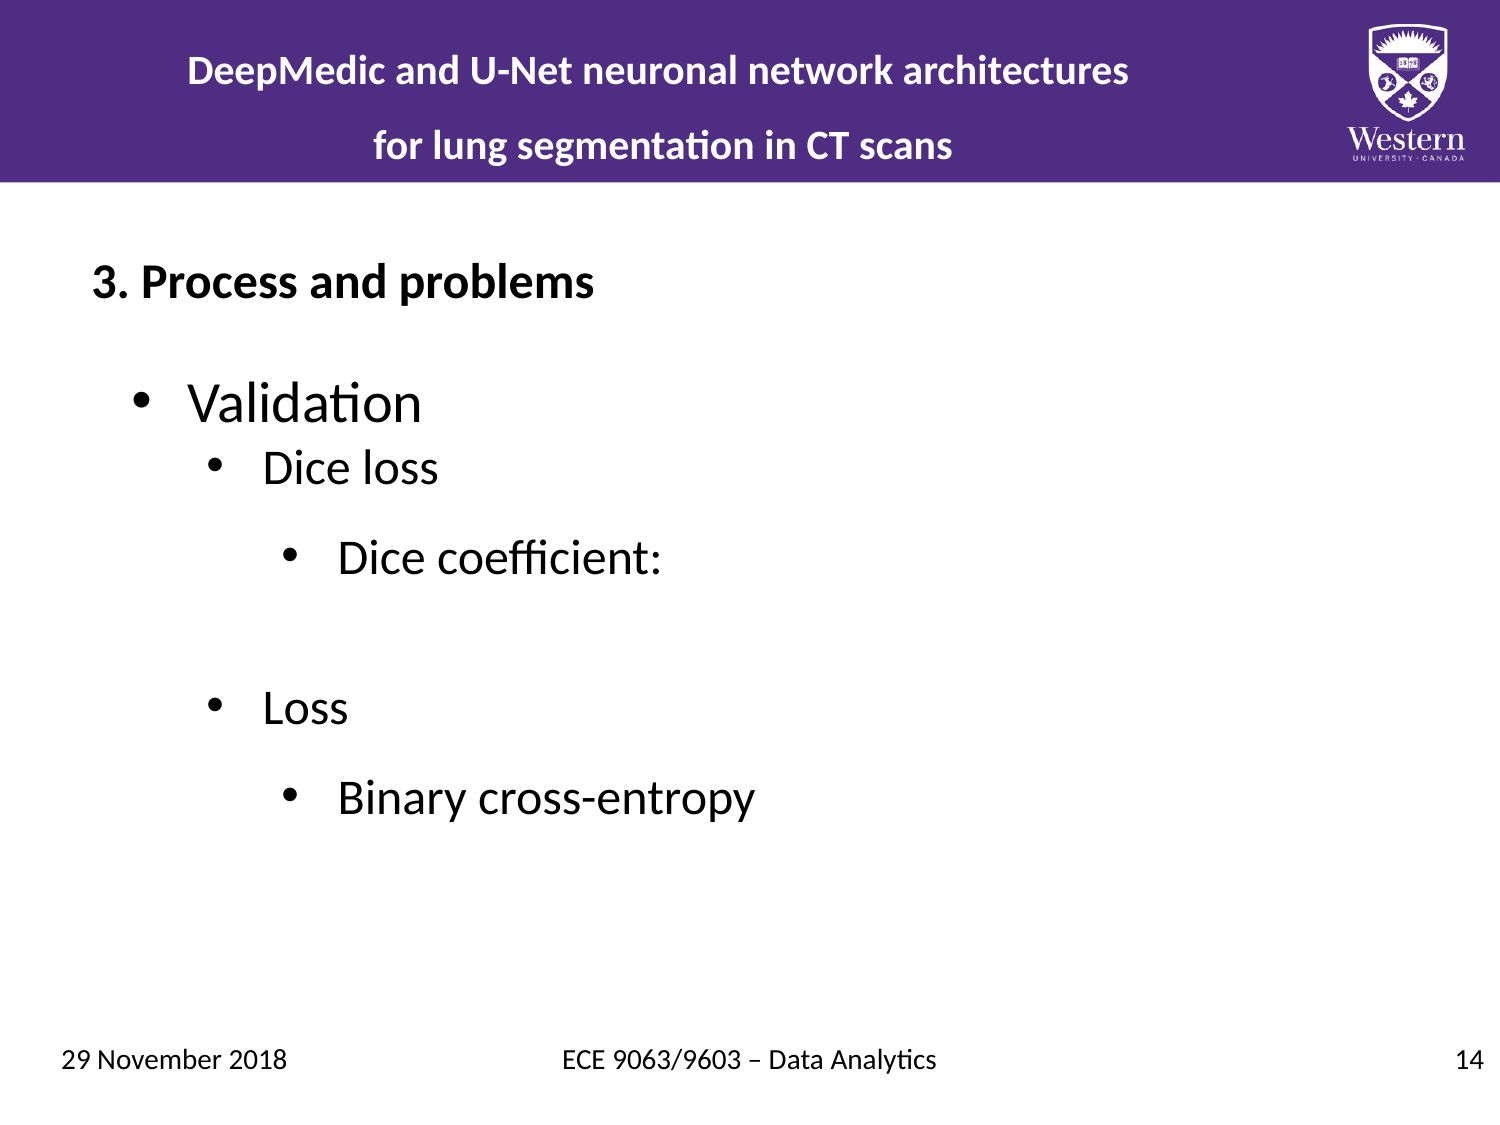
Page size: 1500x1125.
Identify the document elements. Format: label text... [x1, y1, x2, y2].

text_box 3. Process and problems [76, 241, 610, 316]
picture [1333, 0, 1480, 181]
